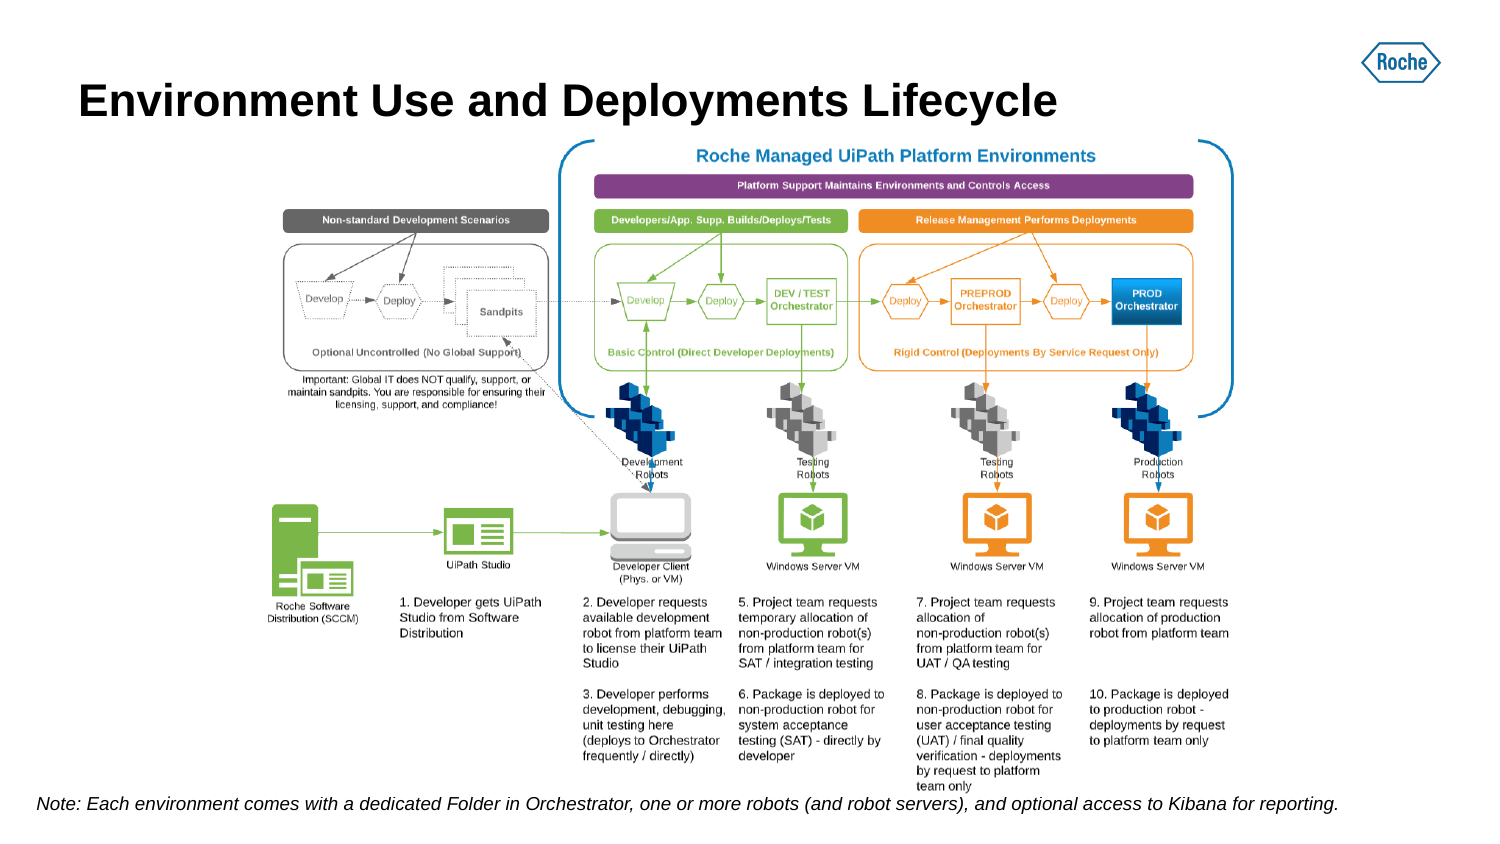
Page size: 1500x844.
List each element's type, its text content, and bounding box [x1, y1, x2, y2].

picture [1340, 22, 1462, 103]
text_box Note: Each environment comes with a dedicated Folder in Orchestrator, one or more robots (and robot servers), and optional access to Kibana for reporting. [21, 776, 1475, 834]
title Environment Use and Deployments Lifecycle [63, 55, 1274, 145]
picture [263, 132, 1237, 798]
